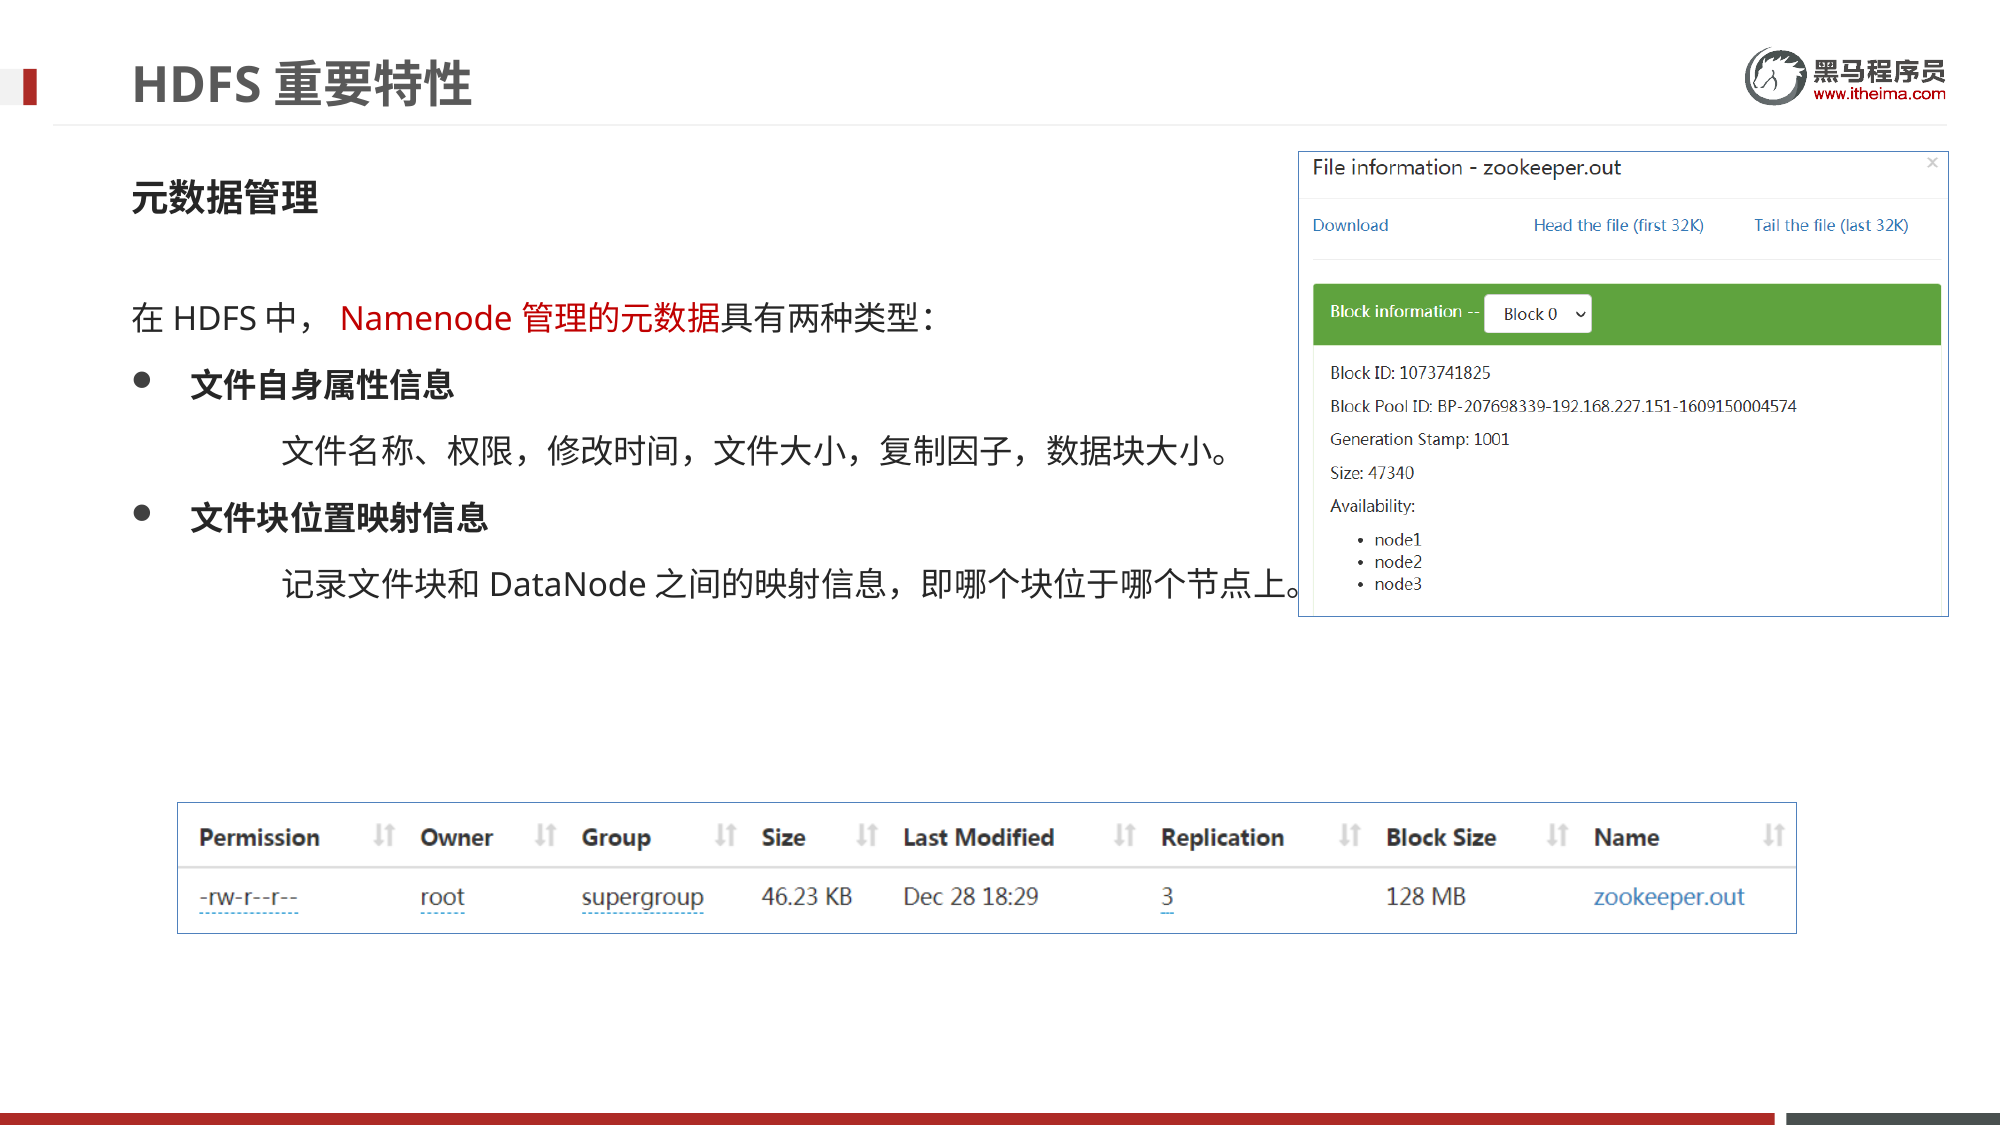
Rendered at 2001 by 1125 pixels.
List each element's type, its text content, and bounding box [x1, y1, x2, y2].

picture [177, 802, 1797, 934]
picture [1744, 46, 1946, 106]
list 在HDFS中，Namenode管理的元数据具有两种类型： 文件自身属性信息 文件名称、权限，修改时间，文件大小，复制因子，数据块大小。 文件块位置映射信息 记录文件块和DataNode之间的映射信息，即哪个块位于哪个节点上。 [116, 270, 1880, 963]
picture [1298, 151, 1950, 617]
list 元数据管理 [116, 154, 1294, 239]
title HDFS重要特性 [116, 40, 1556, 125]
